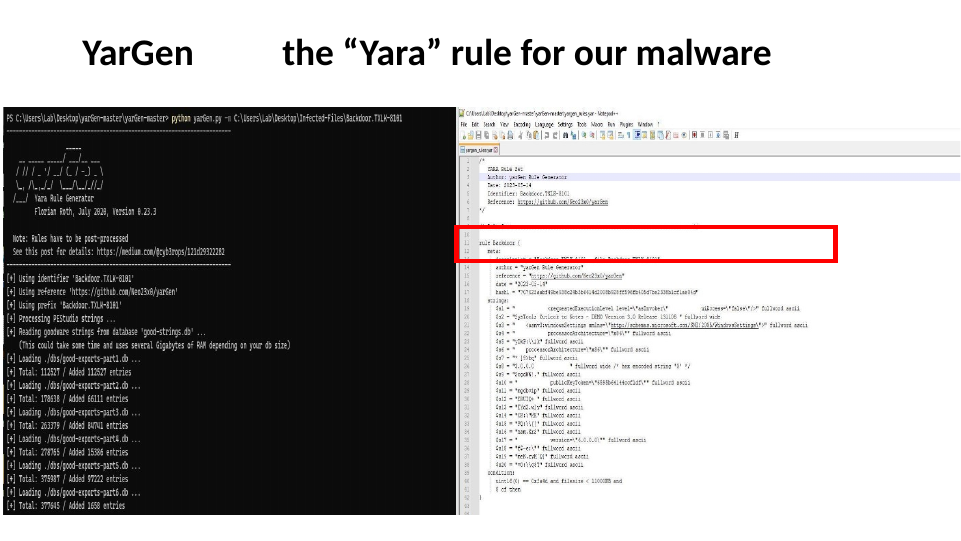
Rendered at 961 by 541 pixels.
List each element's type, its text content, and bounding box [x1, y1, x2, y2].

title YarGen [80, 25, 243, 105]
picture [3, 107, 456, 515]
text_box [456, 107, 961, 516]
text_box the “Yara” rule for our malware [280, 25, 901, 73]
